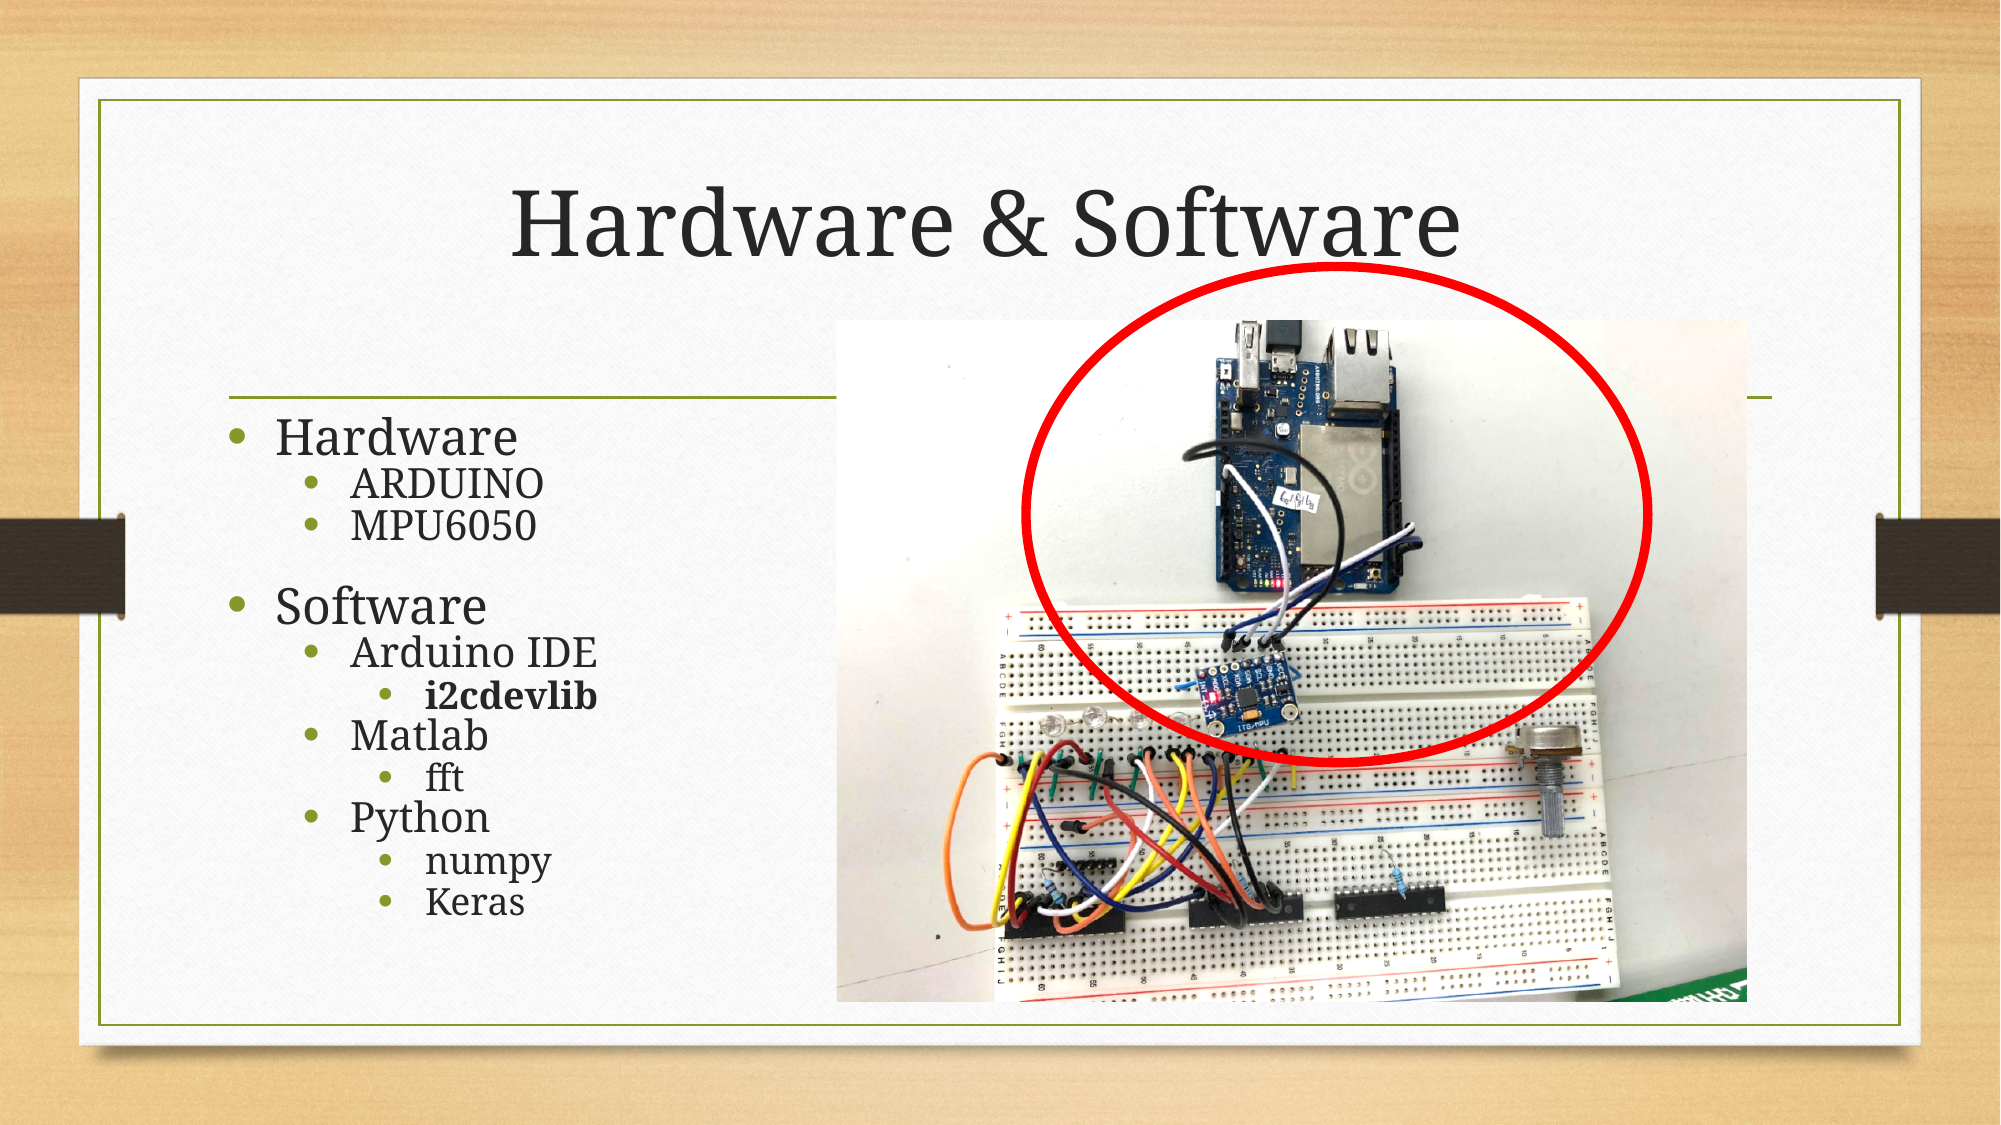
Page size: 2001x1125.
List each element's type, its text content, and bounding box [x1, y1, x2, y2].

list Hardware ARDUINO MPU6050 Software Arduino IDE i2cdevlib Matlab fft Python numpy Keras [213, 437, 836, 982]
picture [0, 0, 2001, 1125]
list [950, 205, 1633, 1116]
text_box [1633, 435, 1650, 594]
title Hardware & Software [199, 112, 1775, 327]
